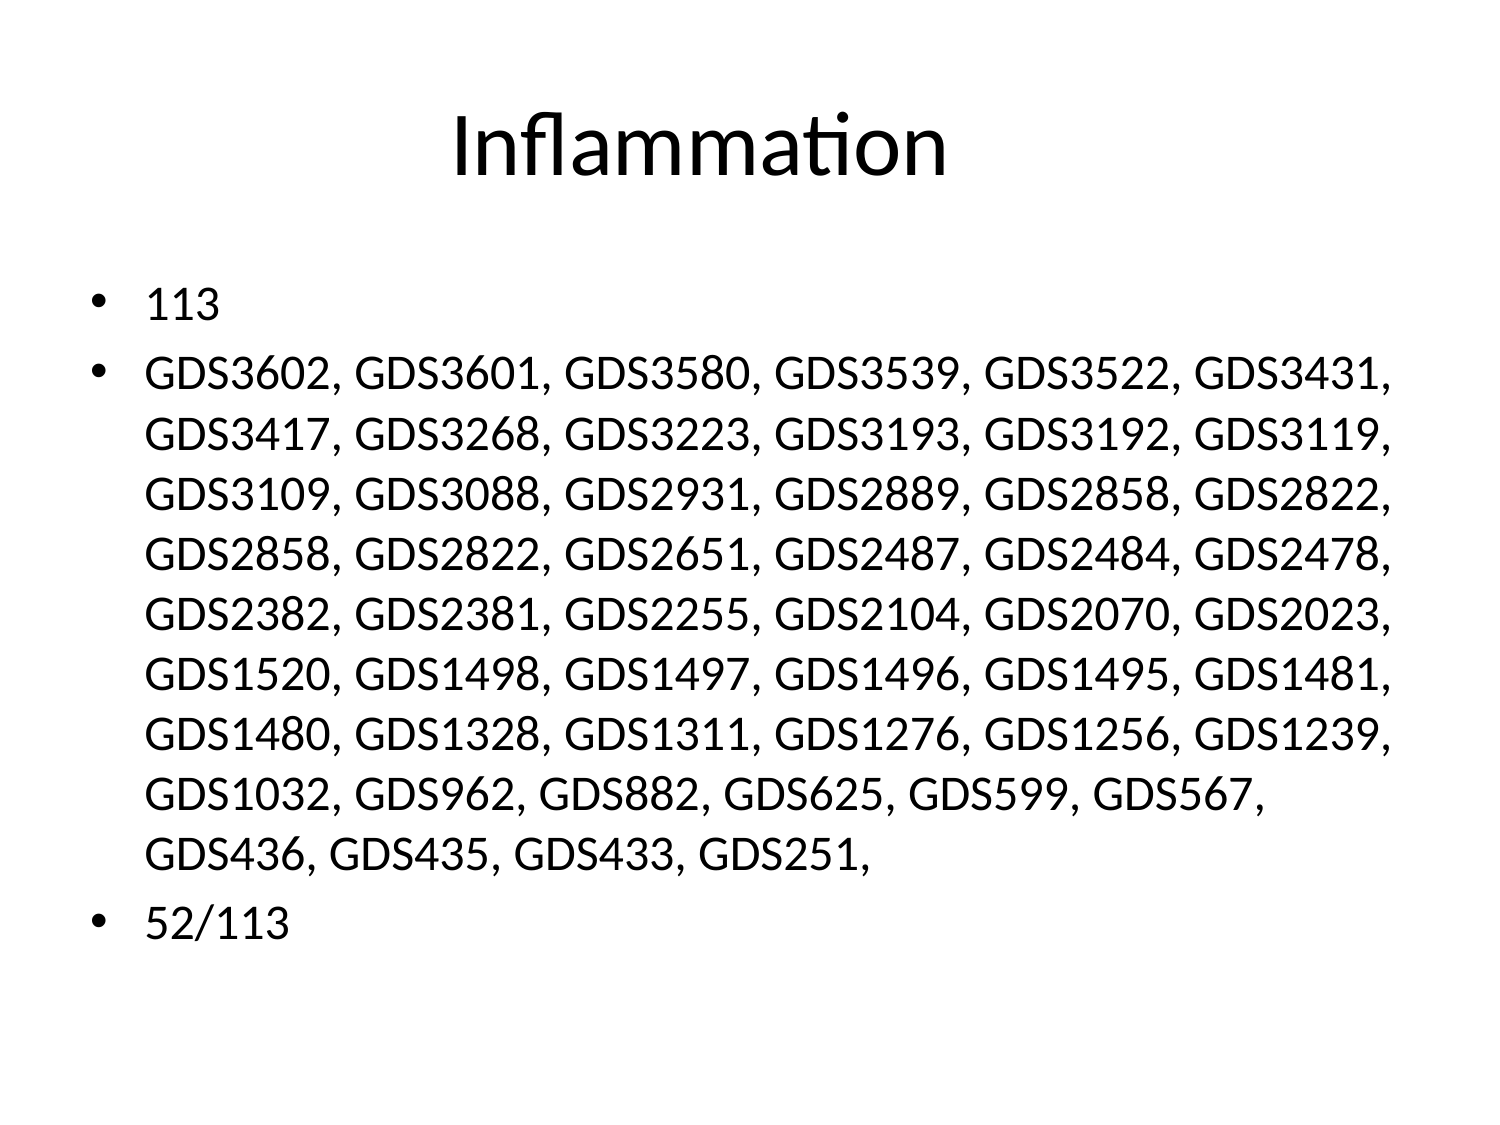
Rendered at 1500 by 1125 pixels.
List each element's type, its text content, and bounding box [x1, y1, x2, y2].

list 113 GDS3602, GDS3601, GDS3580, GDS3539, GDS3522, GDS3431, GDS3417, GDS3268, GDS3223, GDS3193, GDS3192, GDS3119, GDS3109, GDS3088, GDS2931, GDS2889, GDS2858, GDS2822, GDS2858, GDS2822, GDS2651, GDS2487, GDS2484, GDS2478, GDS2382, GDS2381, GDS2255, GDS2104, GDS2070, GDS2023, GDS1520, GDS1498, GDS1497, GDS1496, GDS1495, GDS1481, GDS1480, GDS1328, GDS1311, GDS1276, GDS1256, GDS1239, GDS1032, GDS962, GDS882, GDS625, GDS599, GDS567, GDS436, GDS435, GDS433, GDS251, 52/113 [75, 262, 1425, 1005]
title Inflammation [75, 45, 1425, 233]
